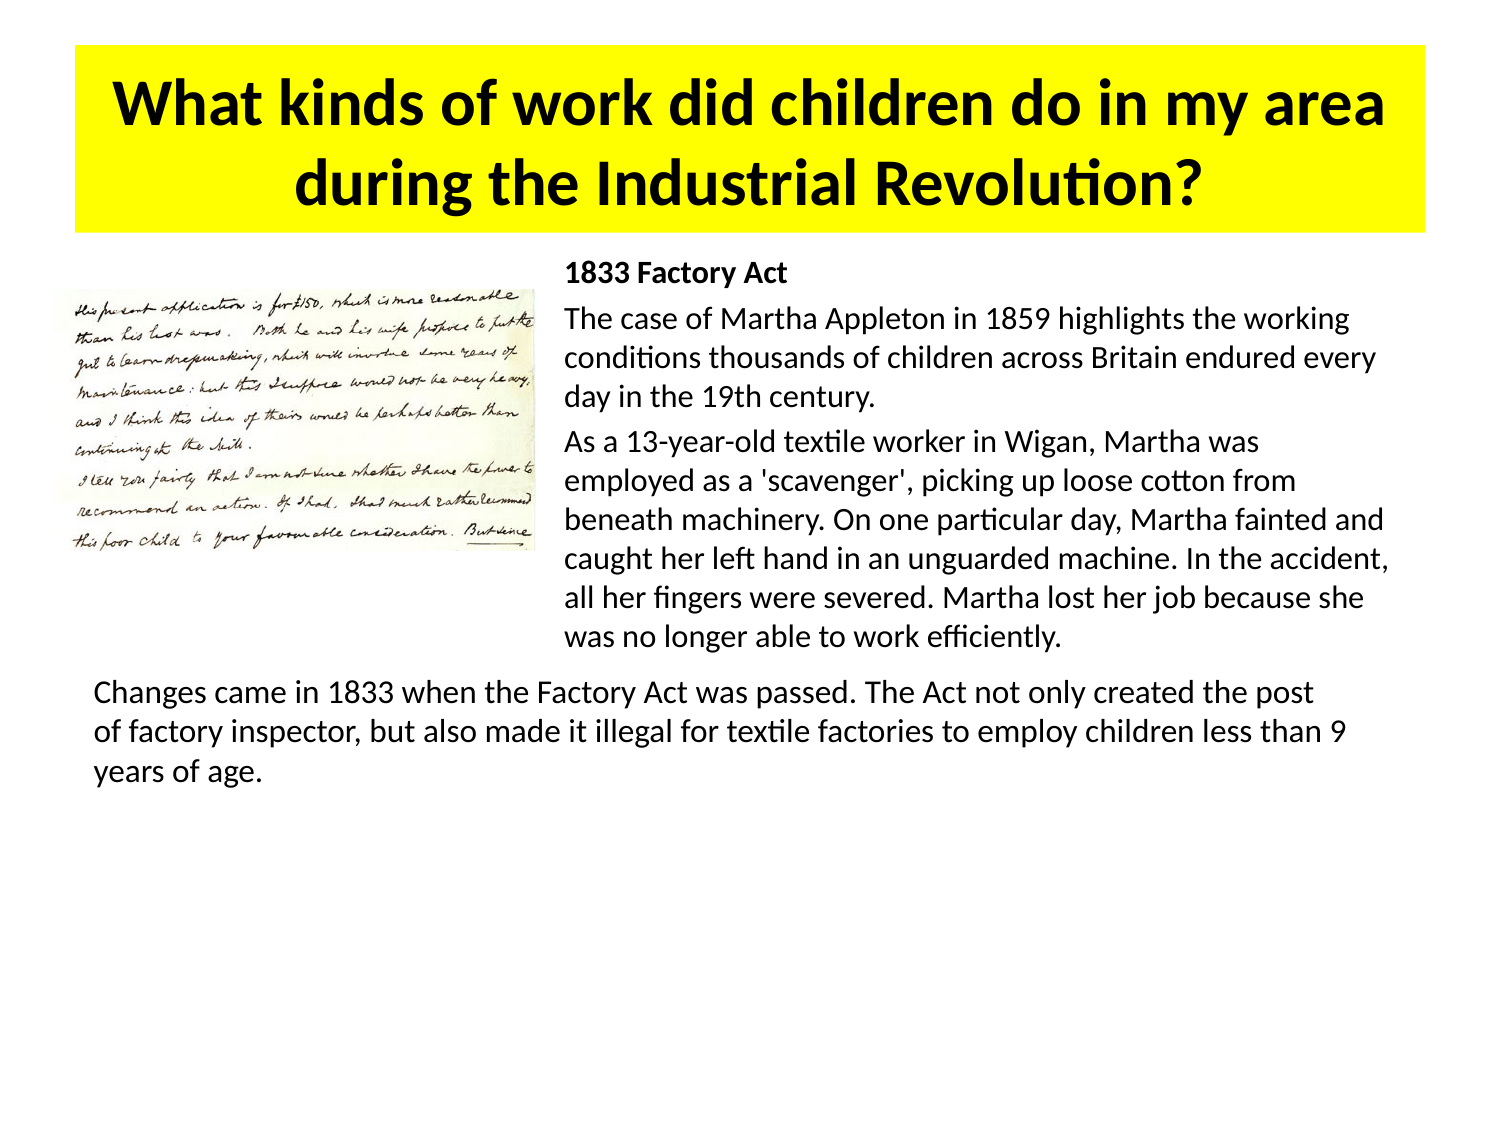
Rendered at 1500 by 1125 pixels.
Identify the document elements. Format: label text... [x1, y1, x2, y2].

title What kinds of work did children do in my area during the Industrial Revolution? [75, 45, 1425, 233]
list 1833 Factory Act The case of Martha Appleton in 1859 highlights the working conditions thousands of children across Britain endured every day in the 19th century. As a 13-year-old textile worker in Wigan, Martha was employed as a 'scavenger', picking up loose cotton from beneath machinery. On one particular day, Martha fainted and caught her left hand in an unguarded machine. In the accident, all her fingers were severed. Martha lost her job because she was no longer able to work efficiently. [549, 243, 1412, 663]
picture [52, 289, 536, 551]
text_box Changes came in 1833 when the Factory Act was passed. The Act not only created the post of factory inspector, but also made it illegal for textile factories to employ children less than 9 years of age. [78, 662, 1365, 797]
